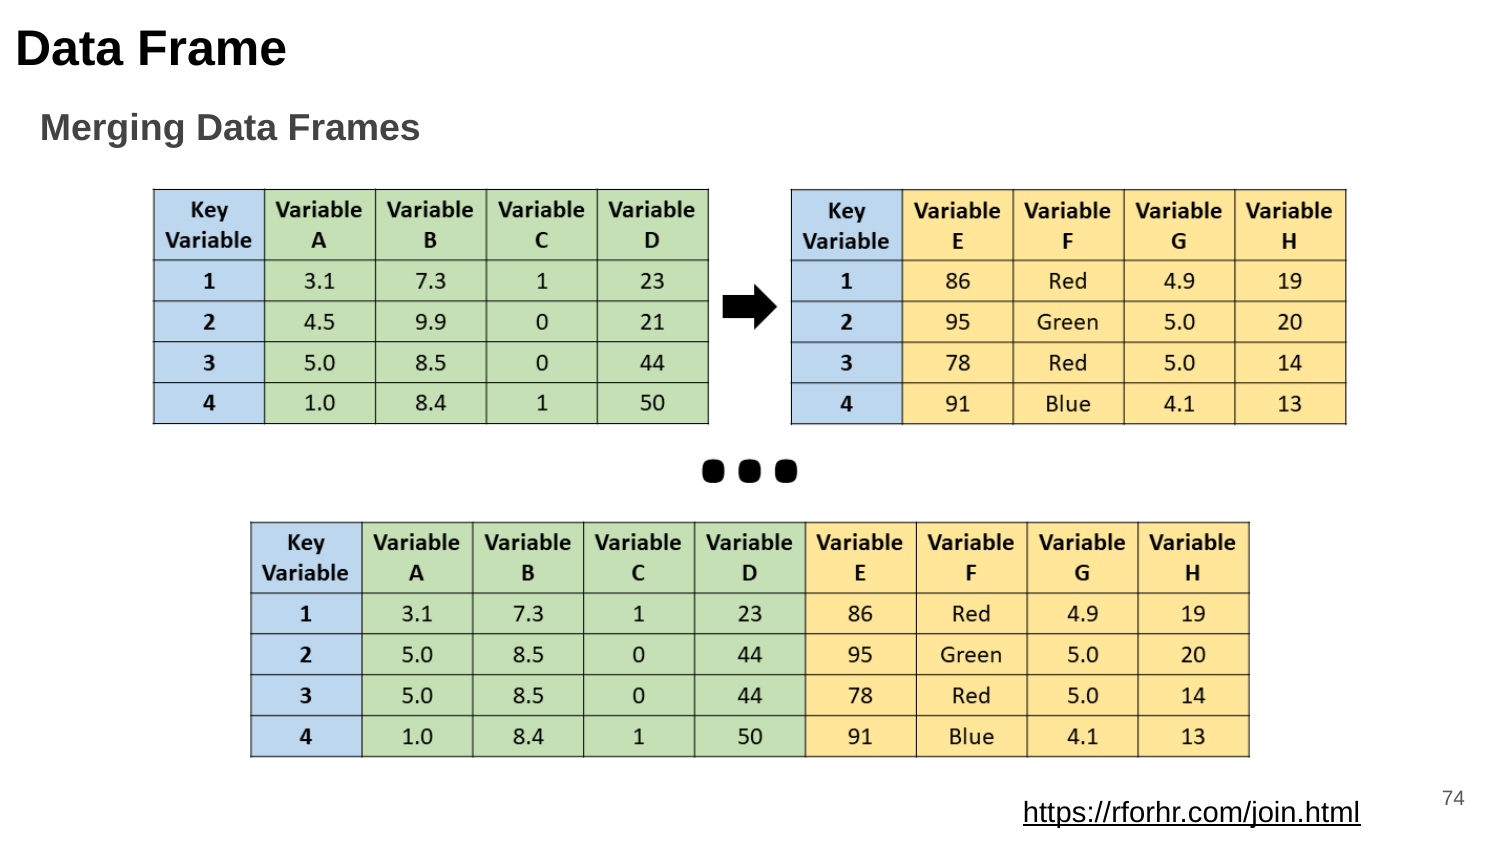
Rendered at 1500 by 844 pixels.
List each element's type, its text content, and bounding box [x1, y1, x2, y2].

text_box Merging Data Frames [24, 87, 518, 163]
text_box Data Frame [0, 0, 493, 90]
text_box https://rforhr.com/join.html [1007, 778, 1500, 843]
slide_number ‹#› [1389, 764, 1480, 830]
picture [78, 168, 1422, 781]
